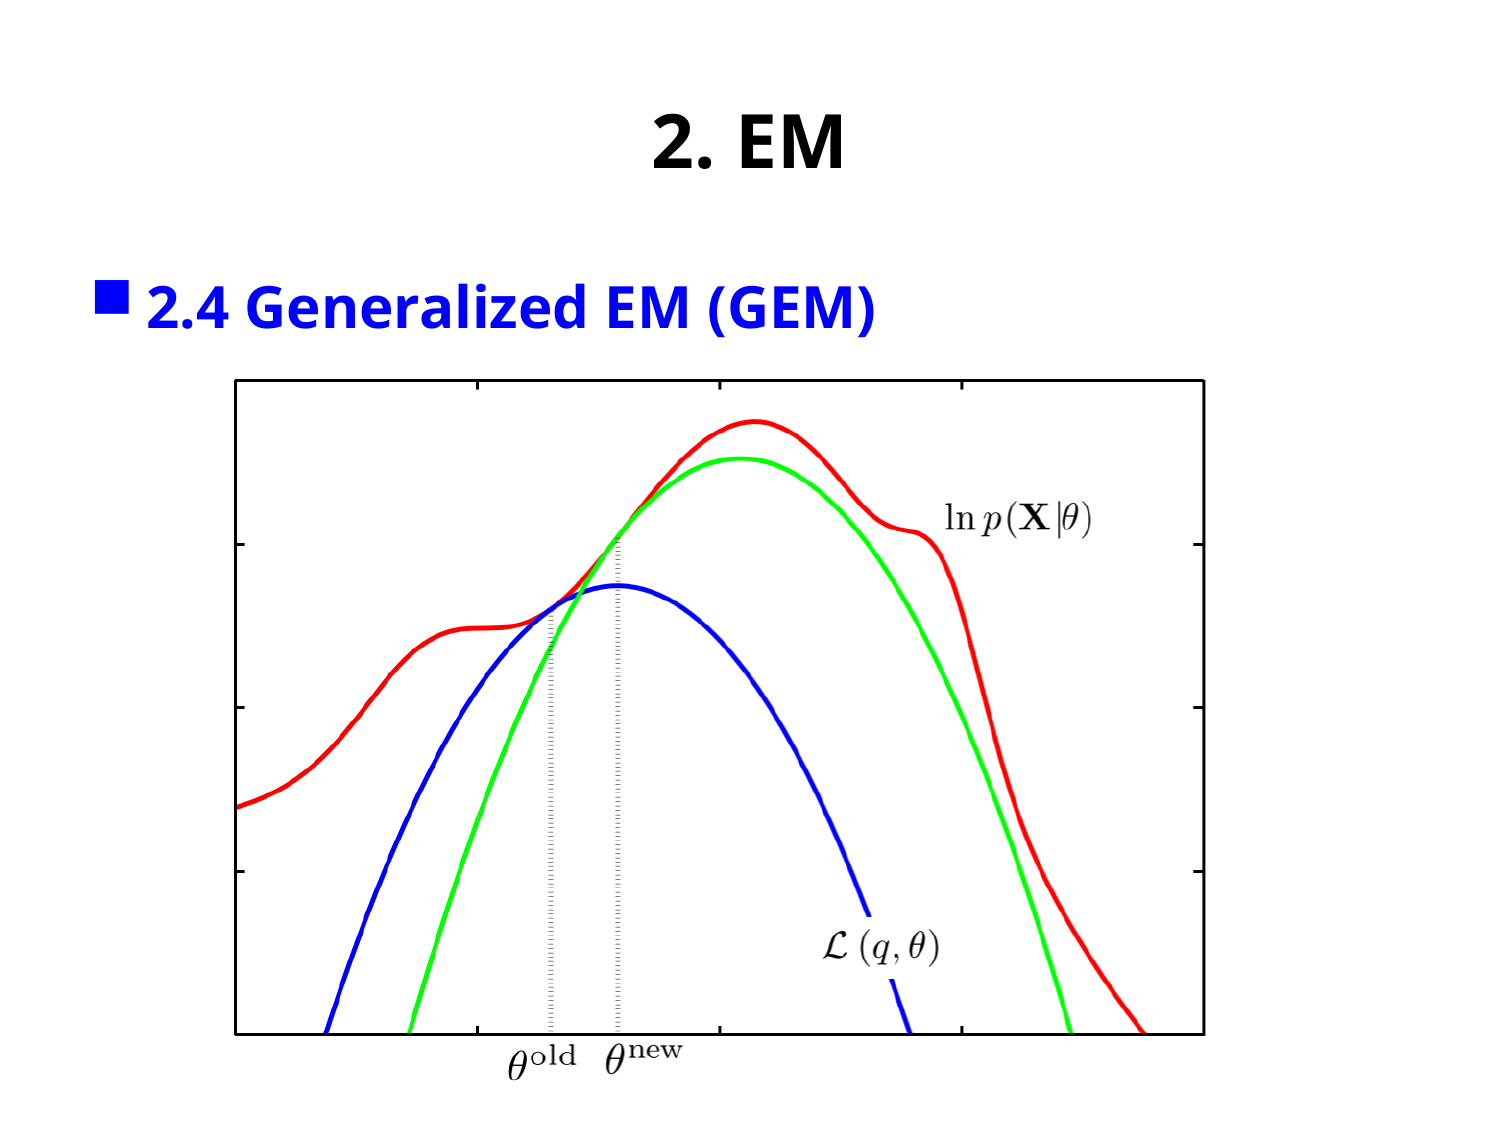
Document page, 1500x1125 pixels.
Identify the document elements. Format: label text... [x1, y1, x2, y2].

title 2. EM [75, 45, 1425, 233]
list 2.4 Generalized EM (GEM) [75, 262, 1425, 1005]
picture [194, 337, 1259, 1104]
